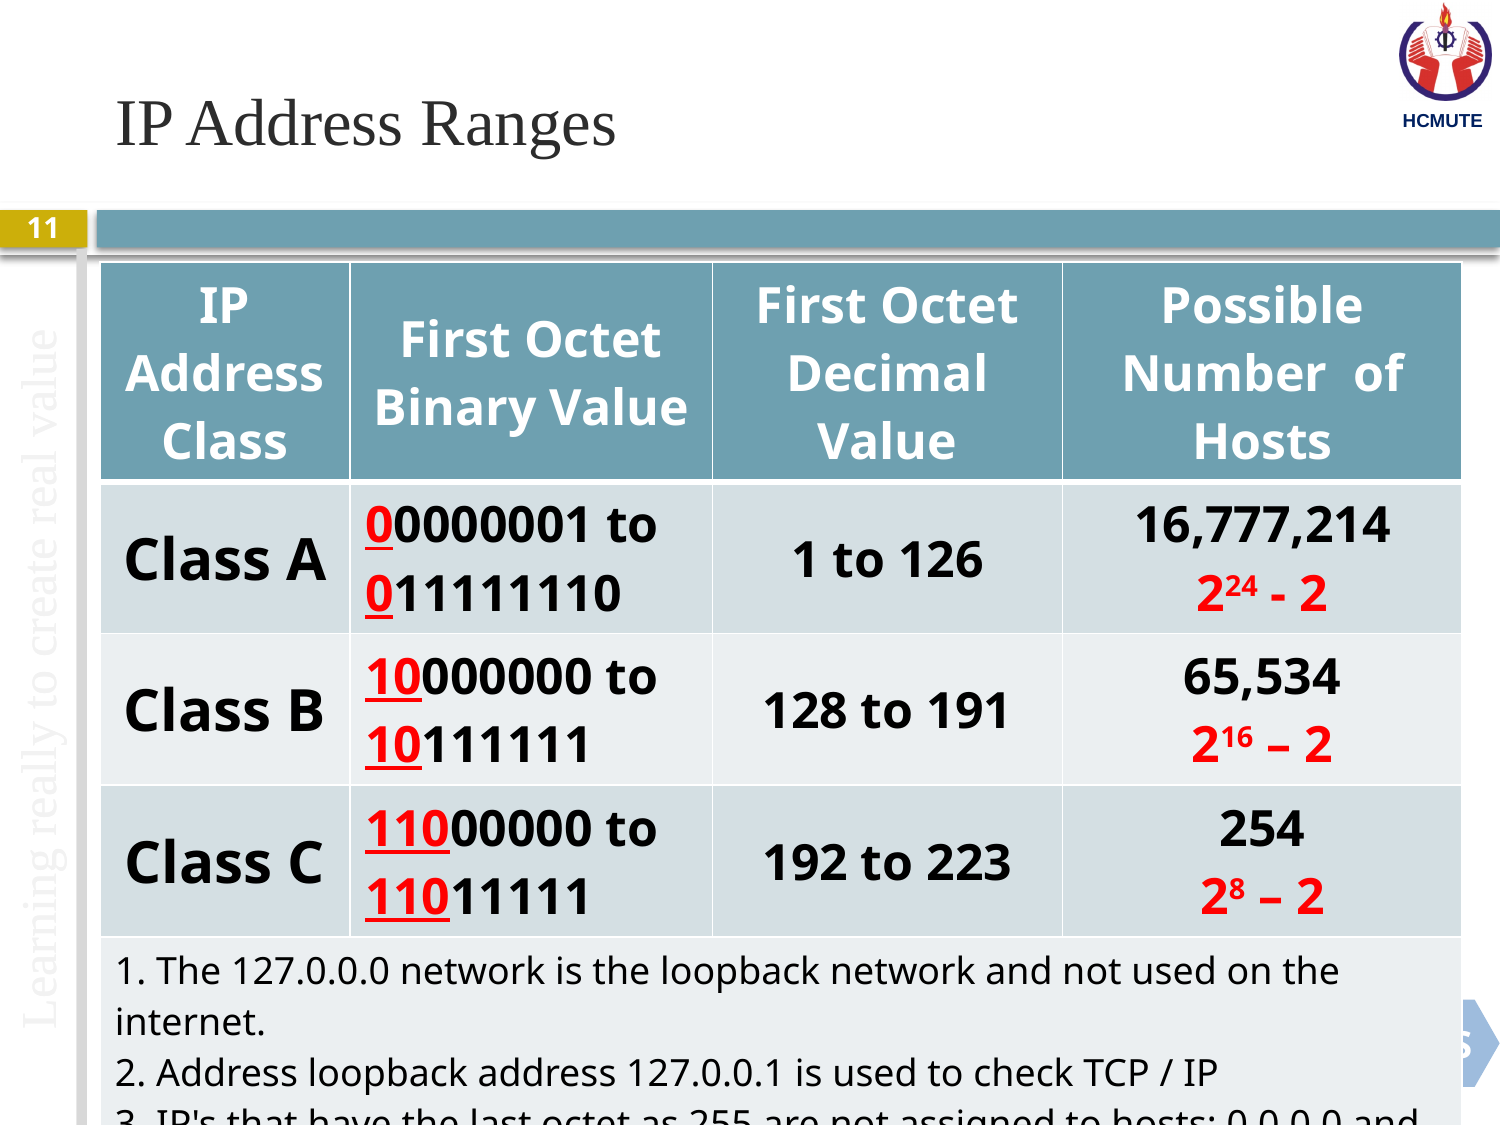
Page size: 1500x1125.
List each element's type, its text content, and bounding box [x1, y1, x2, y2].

table_cell Class A [101, 485, 349, 633]
table_cell 254 28 – 2 [1063, 786, 1461, 936]
table_cell 1. The 127.0.0.0 network is the loopback network and not used on the internet. 2. Address loopback address 127.0.0.1 is used to check TCP / IP 3. IP's that have the last octet as 255 are not assigned to hosts; 0.0.0.0 and 255.255.255.255 are not assigned to anything. [101, 938, 1461, 1125]
table_cell 128 to 191 [713, 634, 1062, 784]
table_cell 16,777,214 224 - 2 [1063, 485, 1461, 633]
table_cell 11000000 to 11011111 [351, 786, 712, 936]
table_cell 192 to 223 [713, 786, 1062, 936]
table_header First Octet Binary Value [351, 263, 712, 479]
table_header Possible Number of Hosts [1063, 263, 1461, 479]
title IP Address Ranges [100, 37, 1438, 200]
table_cell Class B [101, 634, 349, 784]
slide_number 11 [0, 208, 87, 249]
table_cell Class C [101, 786, 349, 936]
table_header IP Address Class [101, 263, 349, 479]
table_cell 10000000 to 10111111 [351, 634, 712, 784]
table_cell 65,534 216 – 2 [1063, 634, 1461, 784]
table_cell 1 to 126 [713, 485, 1062, 633]
table_cell 00000001 to 011111110 [351, 485, 712, 633]
picture [1399, 2, 1492, 101]
table_header First Octet Decimal Value [713, 263, 1062, 479]
